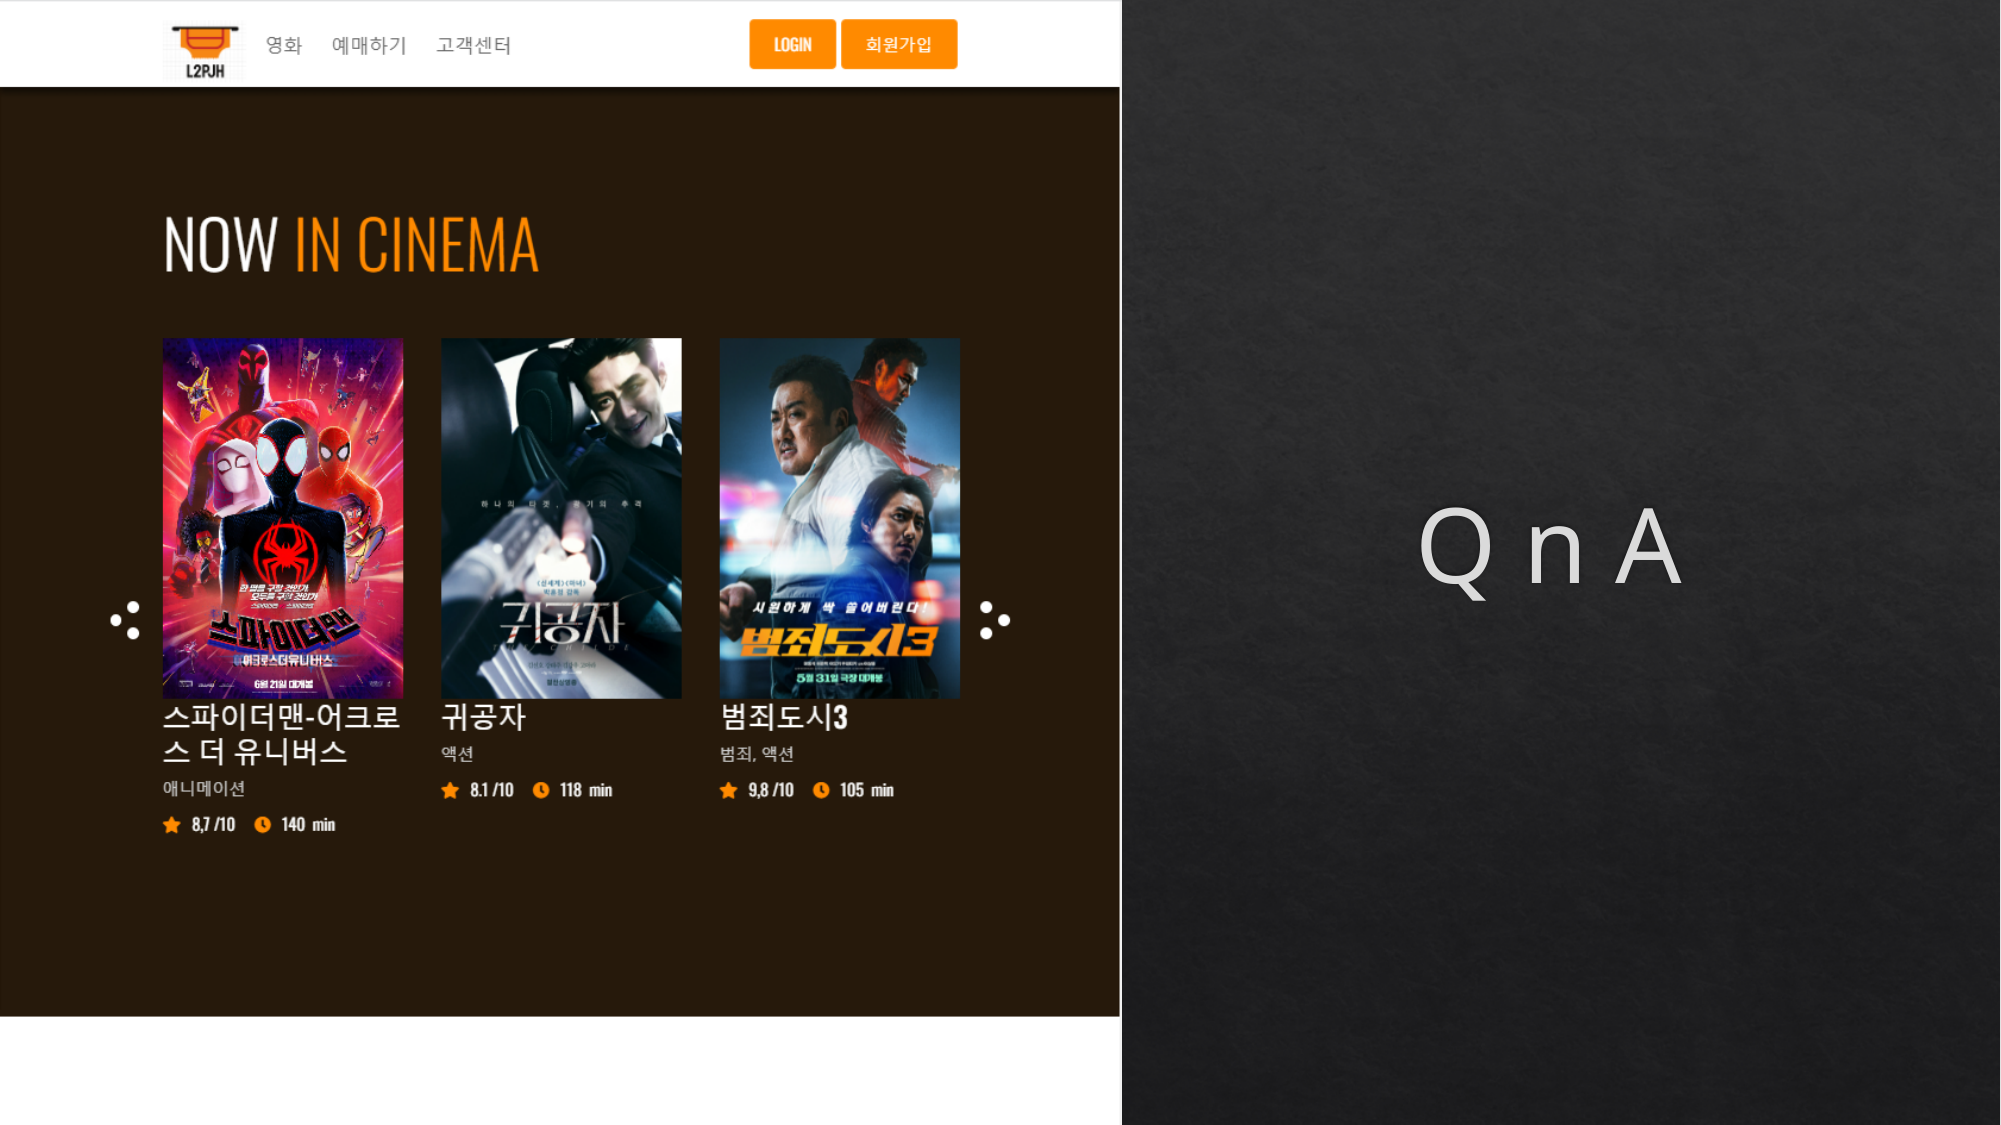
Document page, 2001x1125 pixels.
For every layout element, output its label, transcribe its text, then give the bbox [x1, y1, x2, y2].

text_box Q n A [1143, 463, 1955, 661]
picture [0, 0, 1122, 1125]
